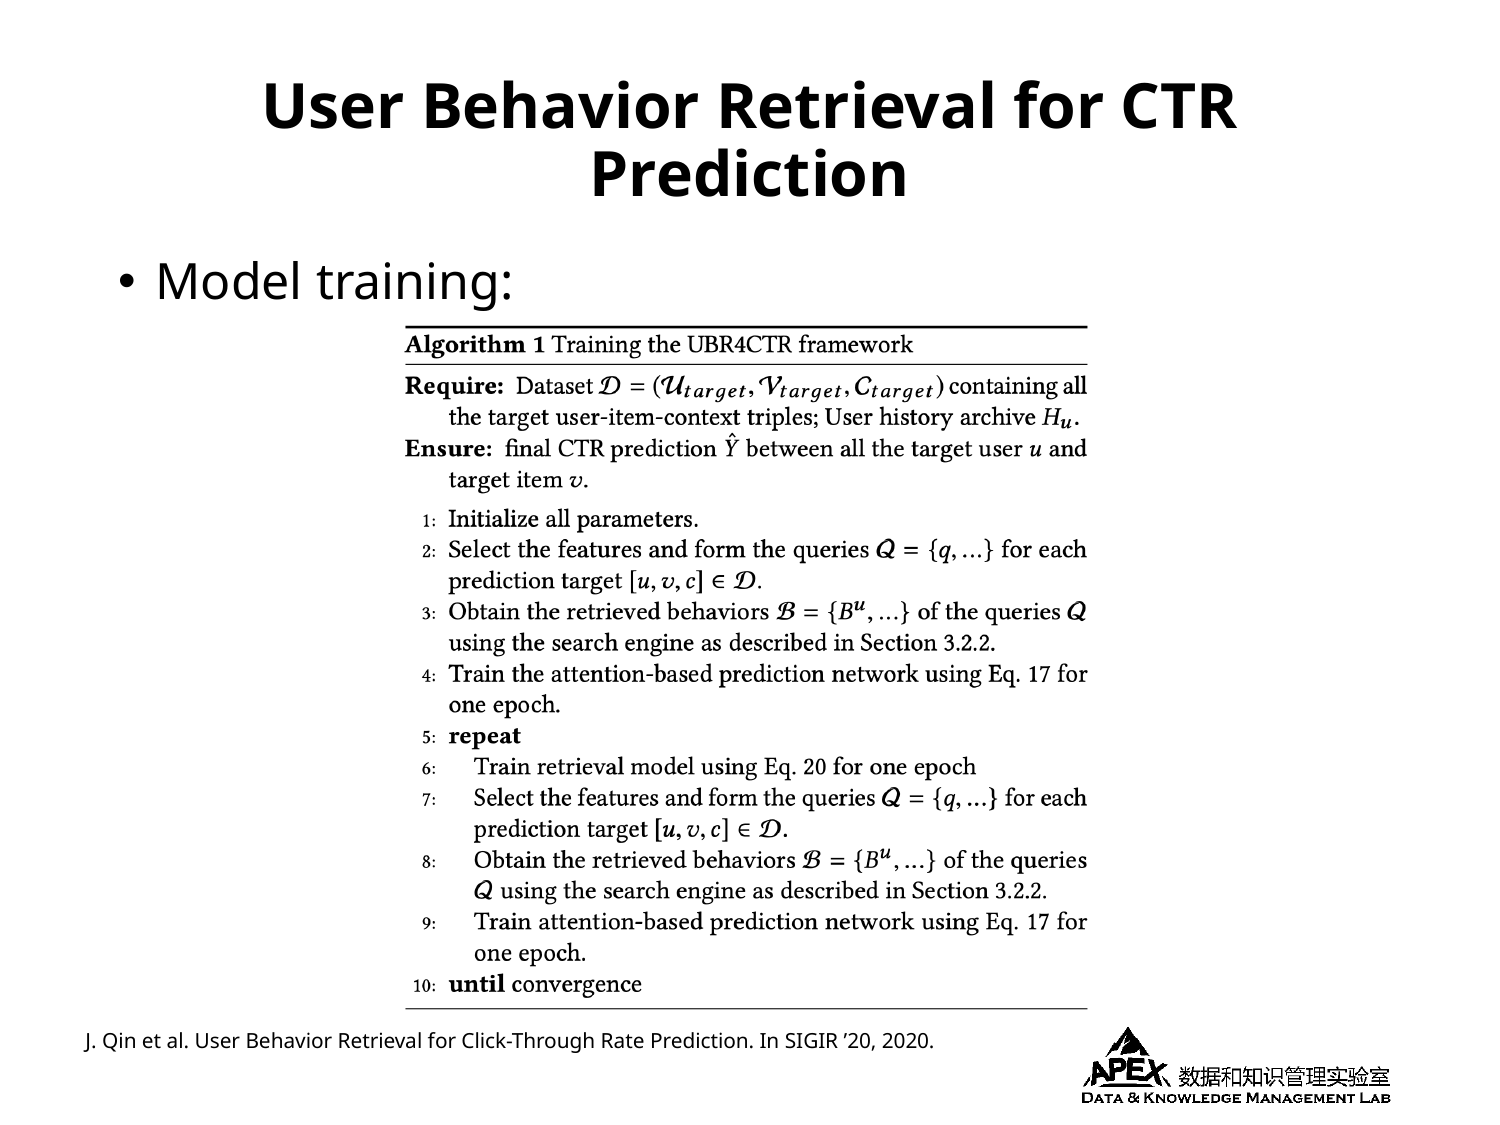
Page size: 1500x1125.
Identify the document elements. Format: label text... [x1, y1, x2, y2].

picture [401, 319, 1397, 1119]
text_box J. Qin et al. User Behavior Retrieval for Click-Through Rate Prediction. In SIGIR ’20, 2020. [70, 1001, 1007, 1080]
list Model training: [103, 249, 1397, 1014]
title User Behavior Retrieval for CTR Prediction [103, 59, 1397, 225]
